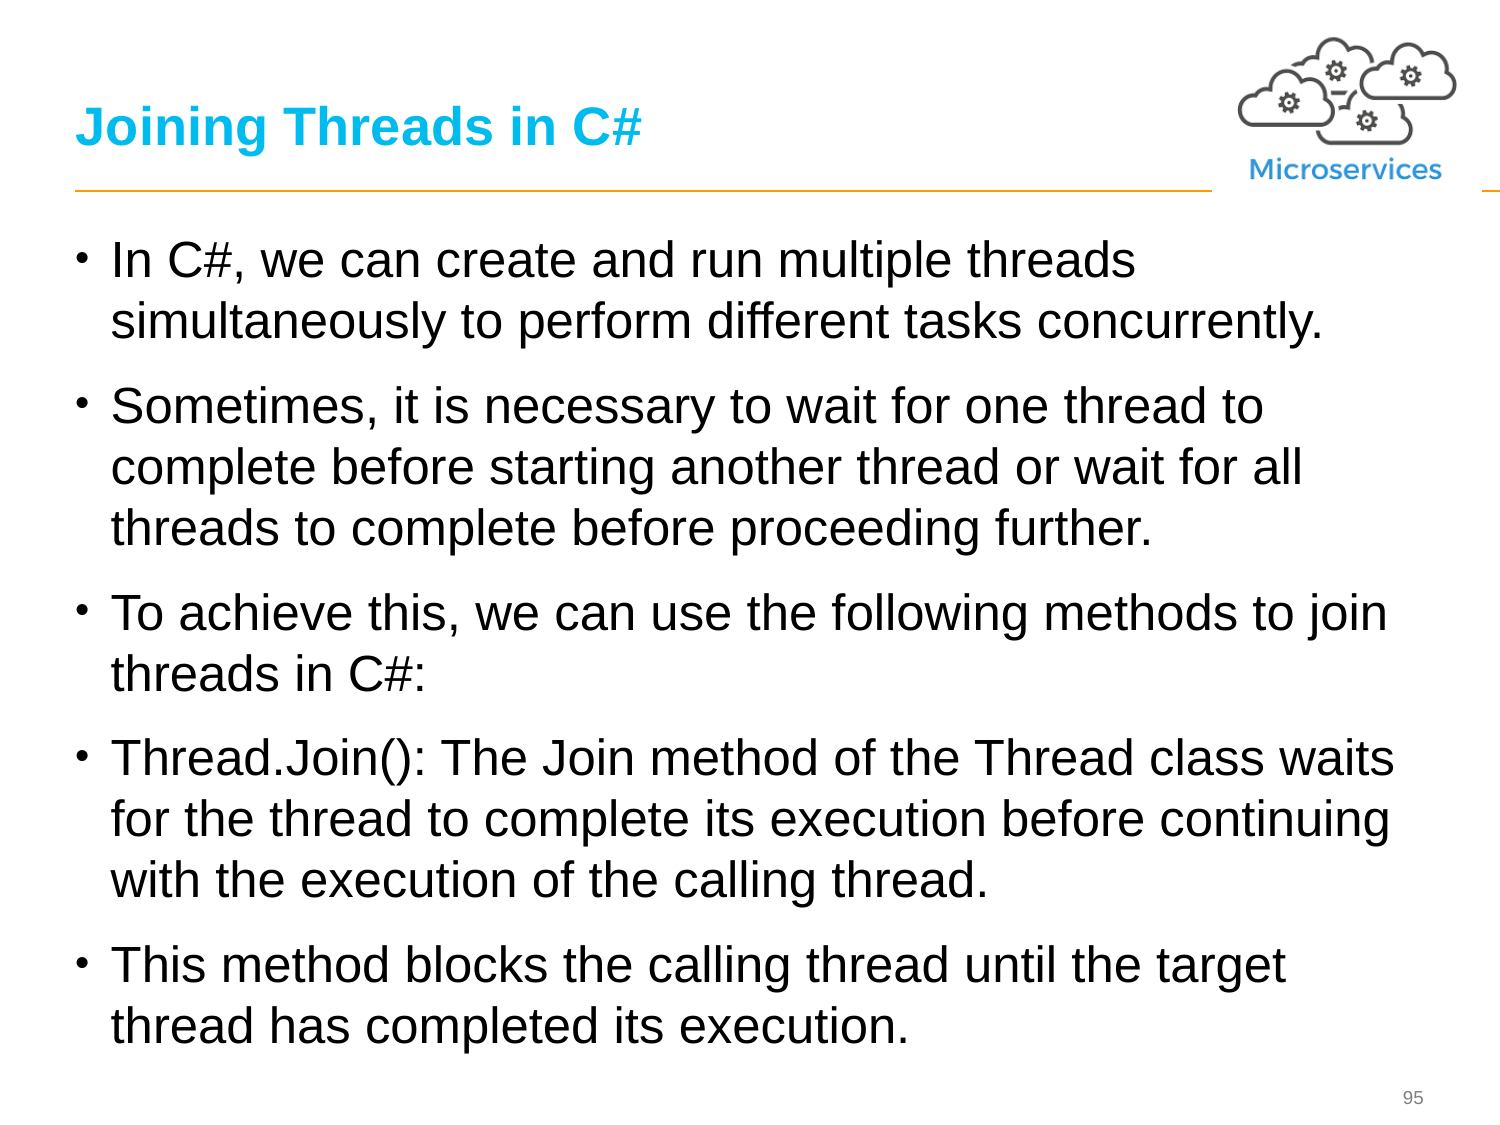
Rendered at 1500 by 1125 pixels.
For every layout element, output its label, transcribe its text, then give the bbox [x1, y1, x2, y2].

list In C#, we can create and run multiple threads simultaneously to perform different tasks concurrently. Sometimes, it is necessary to wait for one thread to complete before starting another thread or wait for all threads to complete before proceeding further. To achieve this, we can use the following methods to join threads in C#: Thread.Join(): The Join method of the Thread class waits for the thread to complete its execution before continuing with the execution of the calling thread. This method blocks the calling thread until the target thread has completed its execution. [75, 226, 1425, 1063]
title Joining Threads in C# [75, 27, 1422, 157]
picture [1212, 1, 1482, 203]
